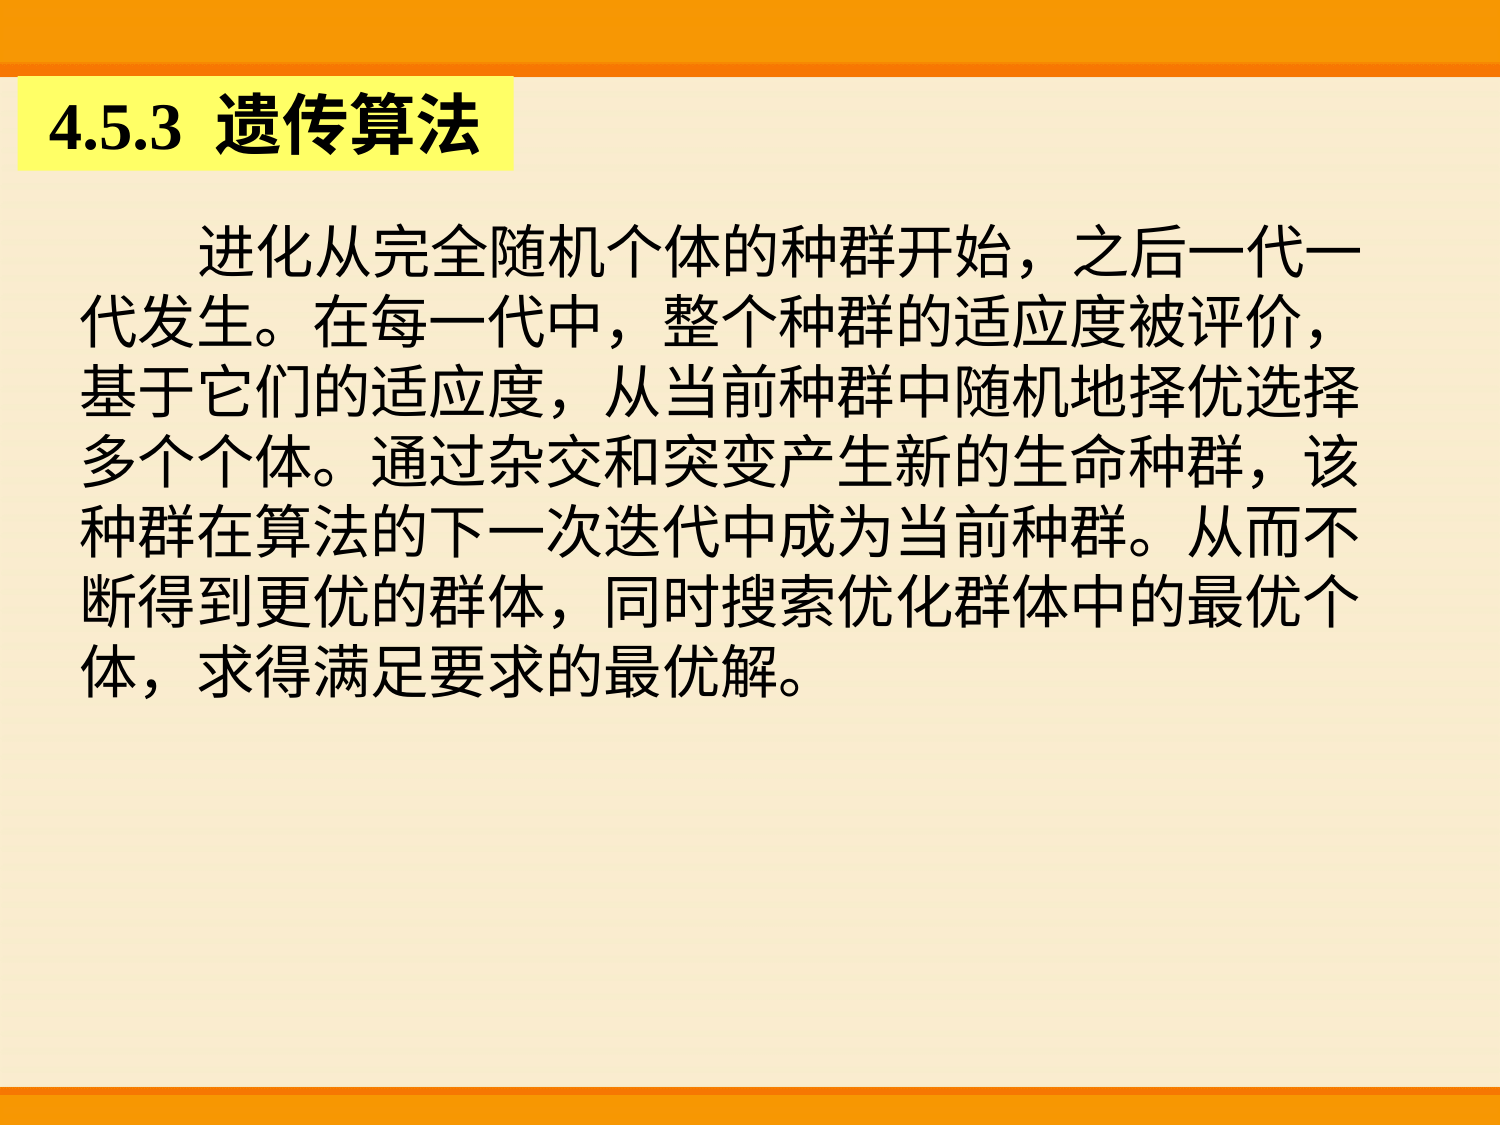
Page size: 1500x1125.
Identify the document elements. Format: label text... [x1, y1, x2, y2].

picture [0, 0, 1500, 1125]
text_box 进化从完全随机个体的种群开始，之后一代一代发生。在每一代中，整个种群的适应度被评价，基于它们的适应度，从当前种群中随机地择优选择多个个体。通过杂交和突变产生新的生命种群，该种群在算法的下一次迭代中成为当前种群。从而不断得到更优的群体，同时搜索优化群体中的最优个体，求得满足要求的最优解。 [64, 208, 1412, 713]
text_box 4.5.3 遗传算法 [17, 76, 514, 171]
